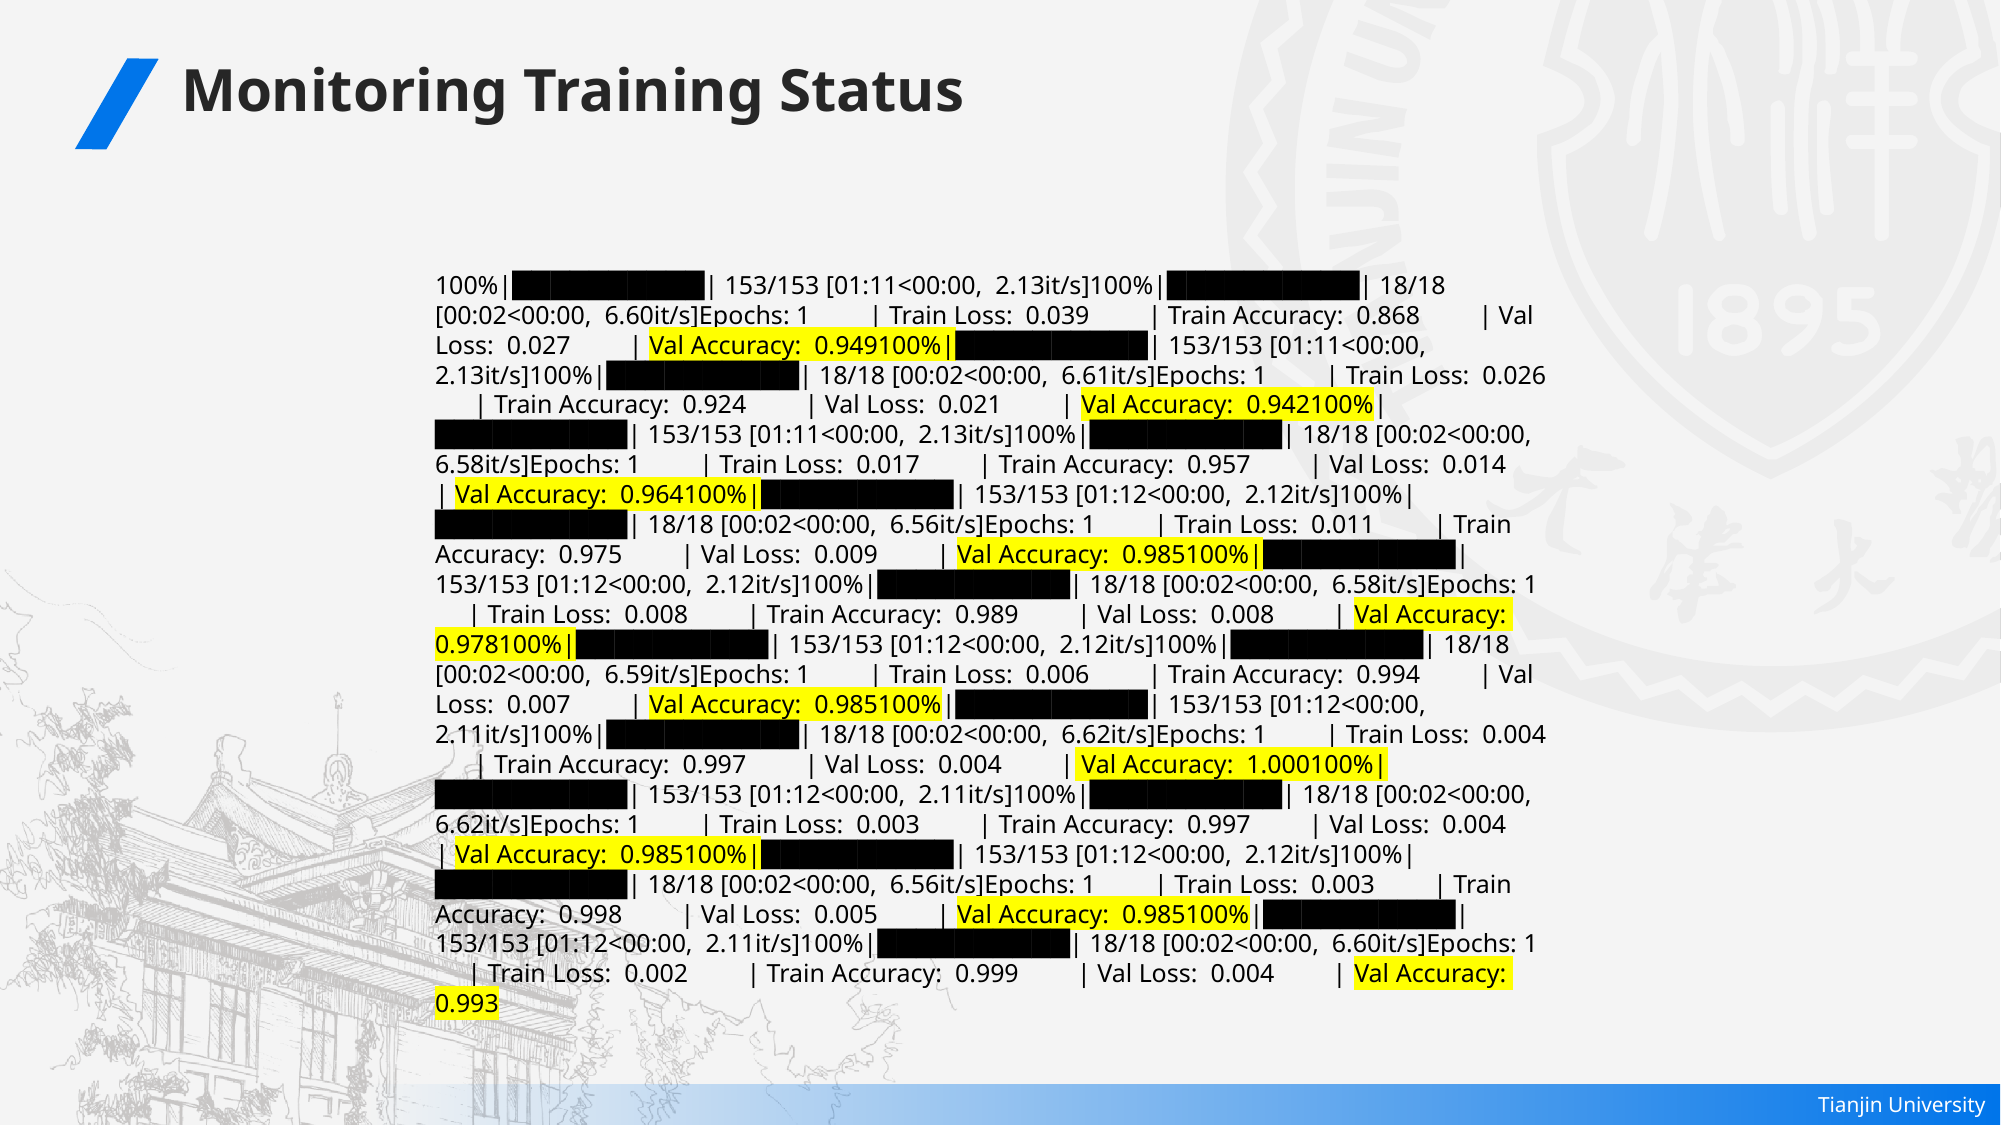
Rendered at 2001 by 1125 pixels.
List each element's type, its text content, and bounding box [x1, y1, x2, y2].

text_box [74, 58, 148, 150]
text_box 100%|██████████| 153/153 [01:11<00:00, 2.13it/s]100%|██████████| 18/18 [00:02<00:00, 6.60it/s]Epochs: 1 | Train Loss: 0.039 | Train Accuracy: 0.868 | Val Loss: 0.027 | Val Accuracy: 0.949100%|██████████| 153/153 [01:11<00:00, 2.13it/s]100%|██████████| 18/18 [00:02<00:00, 6.61it/s]Epochs: 1 | Train Loss: 0.026 | Train Accuracy: 0.924 | Val Loss: 0.021 | Val Accuracy: 0.942100%|██████████| 153/153 [01:11<00:00, 2.13it/s]100%|██████████| 18/18 [00:02<00:00, 6.58it/s]Epochs: 1 | Train Loss: 0.017 | Train Accuracy: 0.957 | Val Loss: 0.014 | Val Accuracy: 0.964100%|██████████| 153/153 [01:12<00:00, 2.12it/s]100%|██████████| 18/18 [00:02<00:00, 6.56it/s]Epochs: 1 | Train Loss: 0.011 | Train Accuracy: 0.975 | Val Loss: 0.009 | Val Accuracy: 0.985100%|██████████| 153/153 [01:12<00:00, 2.12it/s]100%|██████████| 18/18 [00:02<00:00, 6.58it/s]Epochs: 1 | Train Loss: 0.008 | Train Accuracy: 0.989 | Val Loss: 0.008 | Val Accuracy: 0.978100%|██████████| 153/153 [01:12<00:00, 2.12it/s]100%|██████████| 18/18 [00:02<00:00, 6.59it/s]Epochs: 1 | Train Loss: 0.006 | Train Accuracy: 0.994 | Val Loss: 0.007 | Val Accuracy: 0.985100%|██████████| 153/153 [01:12<00:00, 2.11it/s]100%|██████████| 18/18 [00:02<00:00, 6.62it/s]Epochs: 1 | Train Loss: 0.004 | Train Accuracy: 0.997 | Val Loss: 0.004 | Val Accuracy: 1.000100%|██████████| 153/153 [01:12<00:00, 2.11it/s]100%|██████████| 18/18 [00:02<00:00, 6.62it/s]Epochs: 1 | Train Loss: 0.003 | Train Accuracy: 0.997 | Val Loss: 0.004 | Val Accuracy: 0.985100%|██████████| 153/153 [01:12<00:00, 2.12it/s]100%|██████████| 18/18 [00:02<00:00, 6.56it/s]Epochs: 1 | Train Loss: 0.003 | Train Accuracy: 0.998 | Val Loss: 0.005 | Val Accuracy: 0.985100%|██████████| 153/153 [01:12<00:00, 2.11it/s]100%|██████████| 18/18 [00:02<00:00, 6.60it/s]Epochs: 1 | Train Loss: 0.002 | Train Accuracy: 0.999 | Val Loss: 0.004 | Val Accuracy: 0.993 [420, 261, 1580, 1026]
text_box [148, 45, 949, 182]
